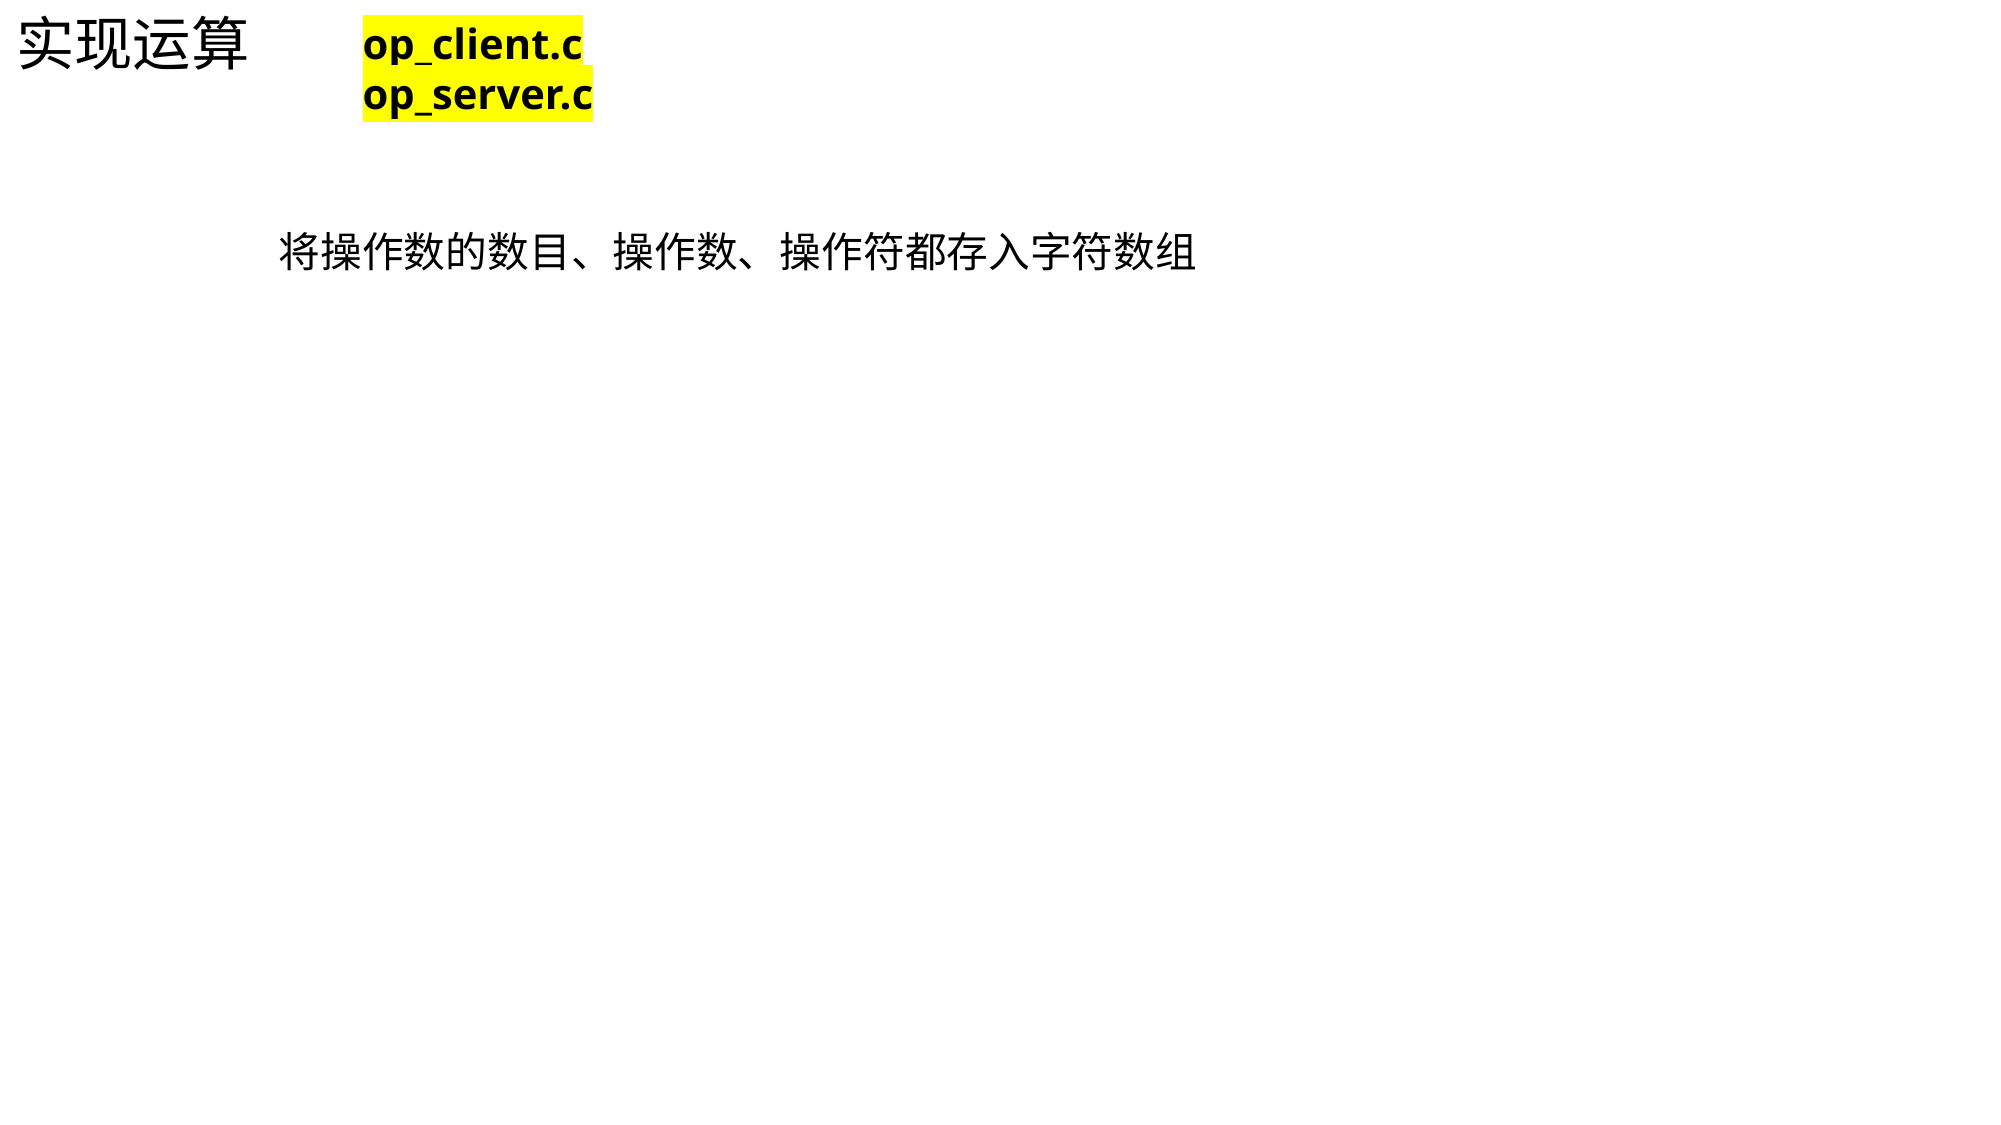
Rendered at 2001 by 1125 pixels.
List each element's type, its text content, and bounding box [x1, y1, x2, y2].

text_box op_client.c op_server.c [347, 10, 878, 125]
text_box 实现运算 [1, 0, 265, 85]
text_box 将操作数的数目、操作数、操作符都存入字符数组 [263, 218, 1213, 284]
